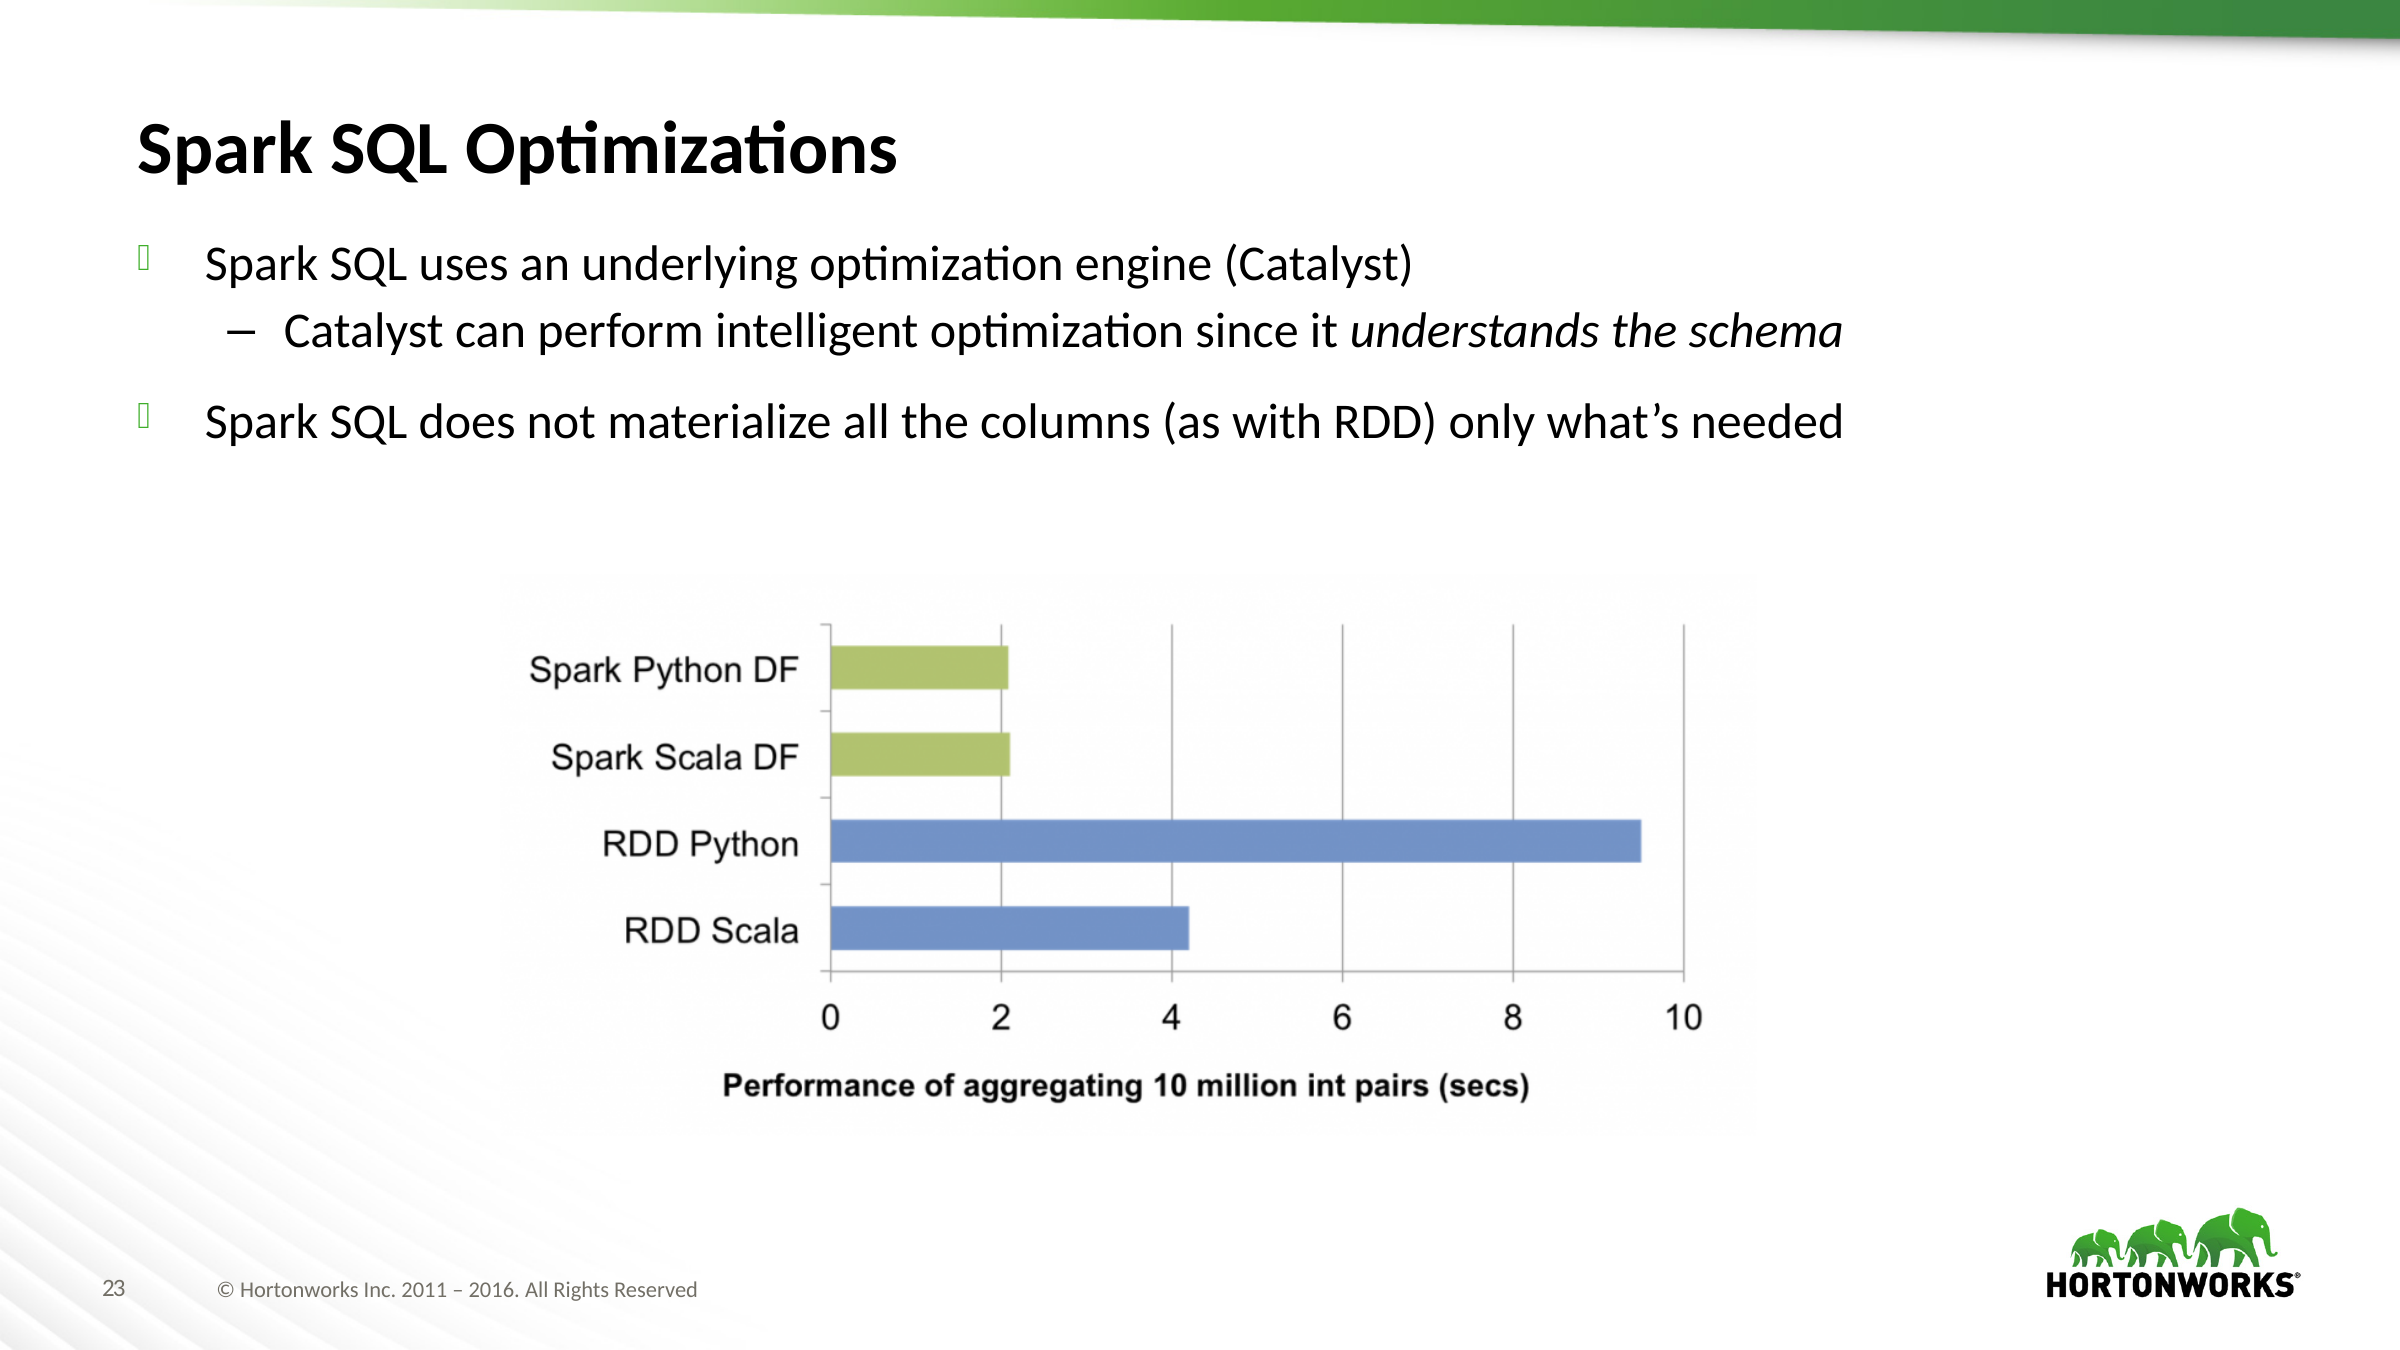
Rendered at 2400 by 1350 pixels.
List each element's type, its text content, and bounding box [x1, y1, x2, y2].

title Spark SQL Optimizations [138, 110, 2298, 191]
list Spark SQL uses an underlying optimization engine (Catalyst) Catalyst can perform intelligent optimization since it understands the schema Spark SQL does not materialize all the columns (as with RDD) only what’s needed [137, 237, 2298, 545]
picture [0, 0, 2400, 1350]
